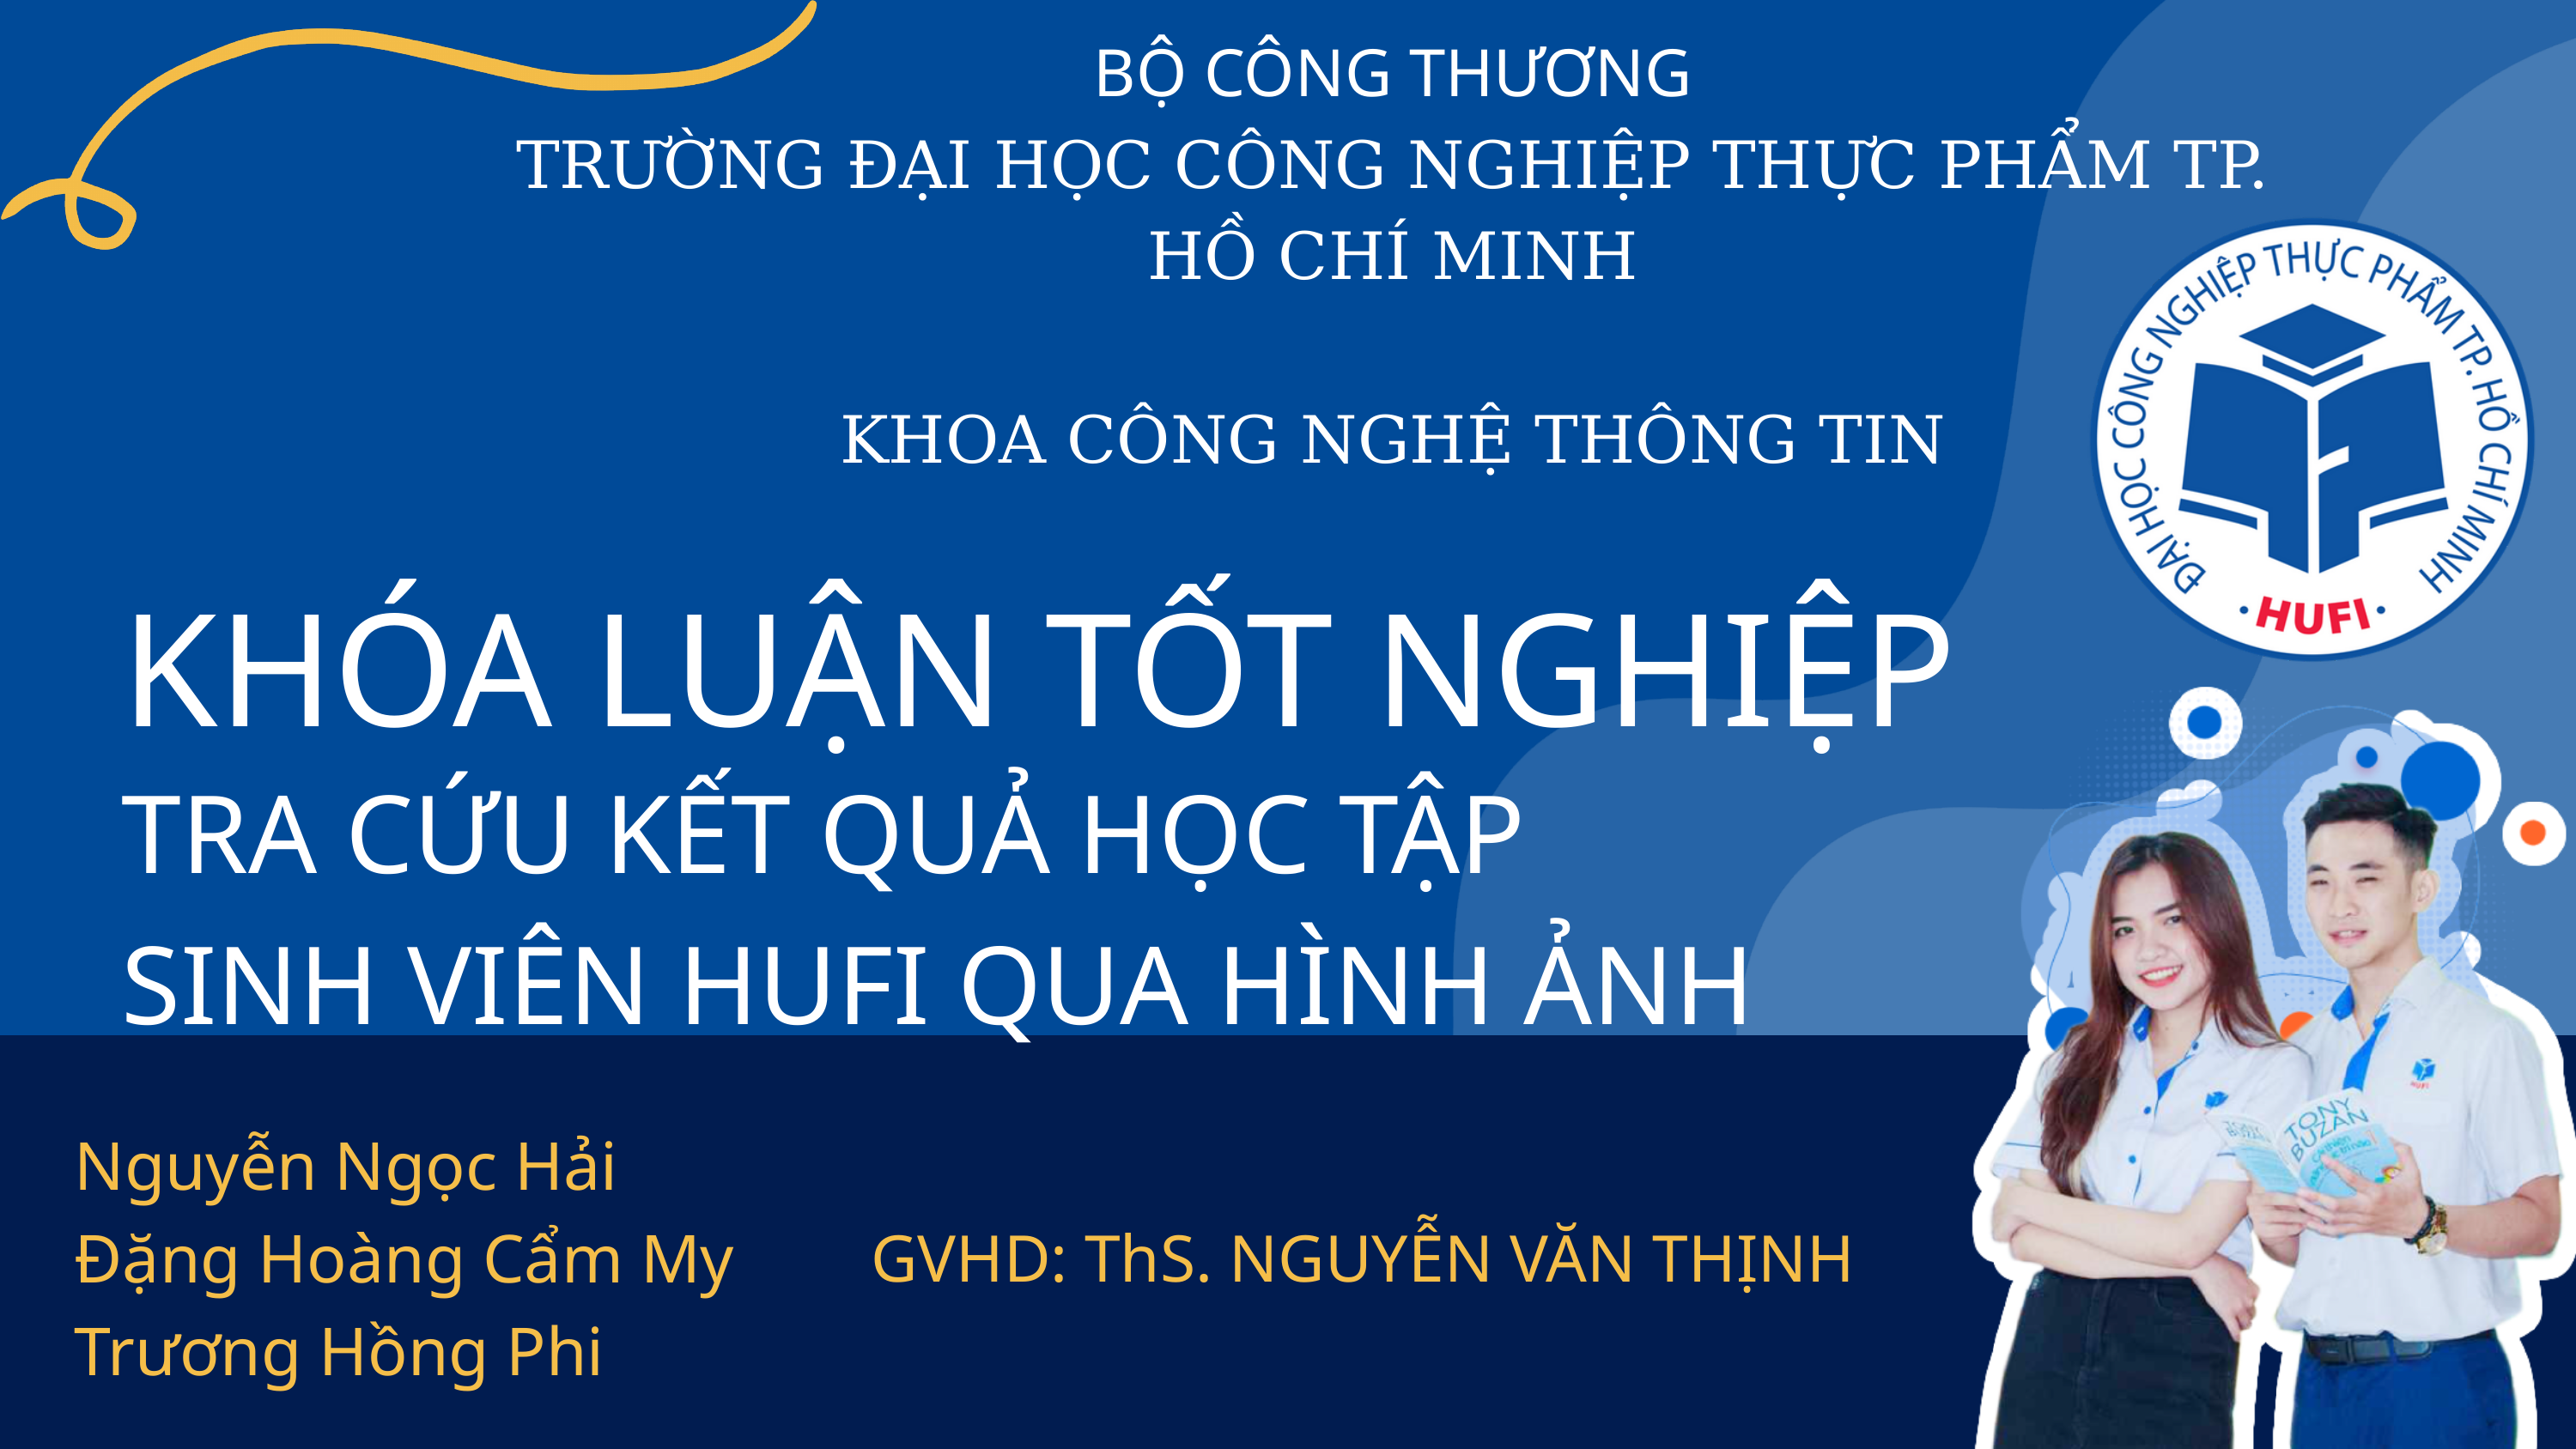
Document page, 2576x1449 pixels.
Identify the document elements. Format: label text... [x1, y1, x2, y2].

picture [2081, 212, 2543, 670]
picture [1970, 687, 2576, 1449]
picture [0, 0, 817, 253]
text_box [1021, 0, 2576, 685]
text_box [0, 1034, 1965, 1449]
text_box BỘ CÔNG THƯƠNG TRƯỜNG ĐẠI HỌC CÔNG NGHIỆP THỰC PHẨM TP. HỒ CHÍ MINH KHOA CÔNG NGHỆ THÔNG TIN [515, 18, 1015, 476]
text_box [121, 569, 2082, 1036]
